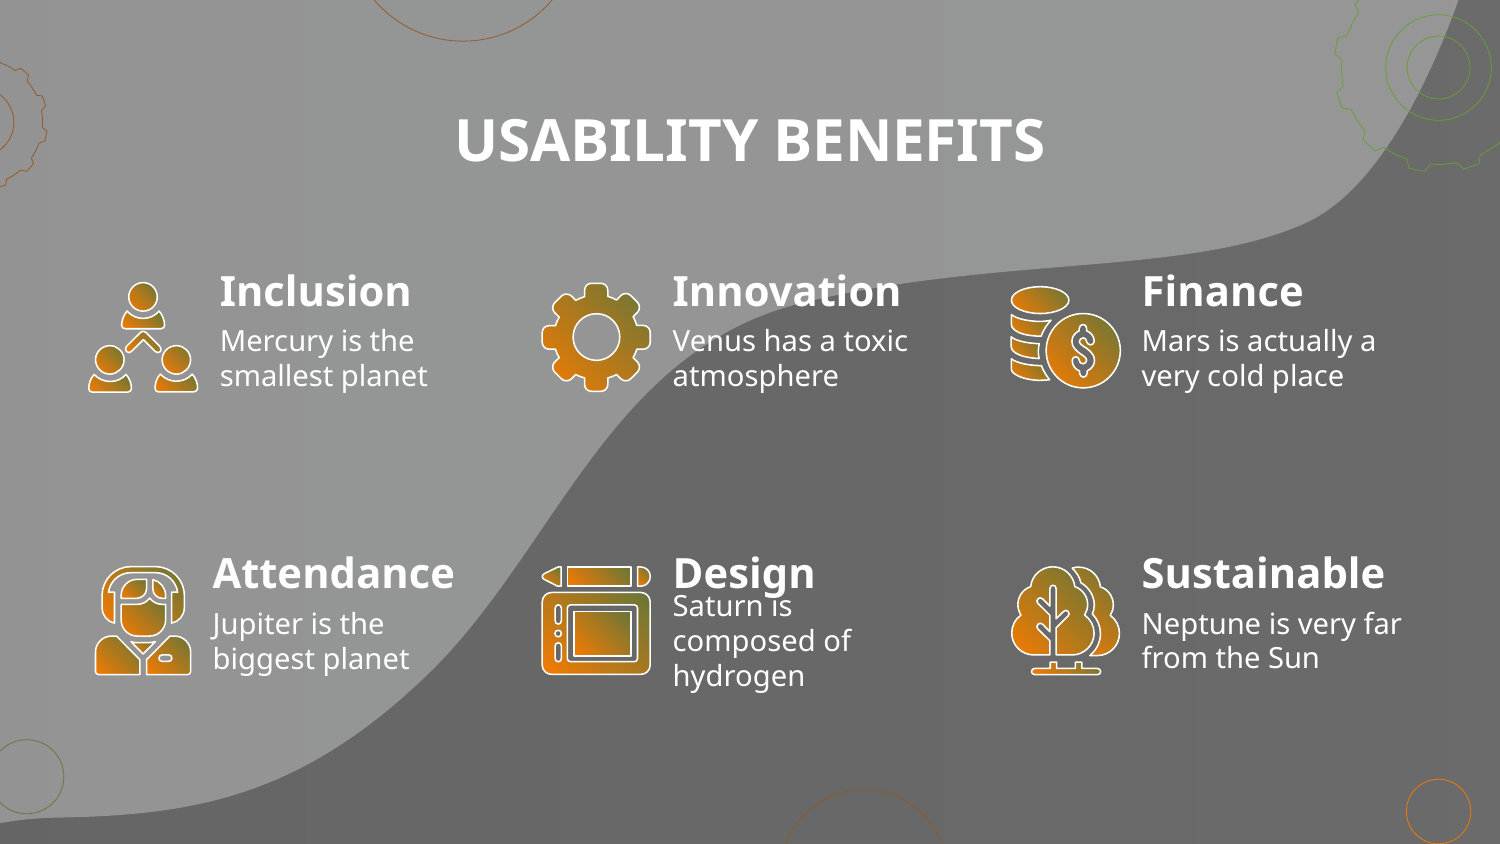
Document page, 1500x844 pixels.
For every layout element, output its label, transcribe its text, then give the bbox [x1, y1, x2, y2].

title USABILITY BENEFITS [116, 107, 1383, 168]
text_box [1010, 286, 1121, 389]
title Design [657, 546, 958, 598]
title Attendance [197, 546, 498, 598]
subtitle Mercury is the smallest planet [204, 322, 505, 393]
title Inclusion [204, 264, 505, 316]
title Innovation [657, 264, 958, 316]
title Sustainable [1126, 546, 1427, 598]
subtitle Mars is actually a very cold place [1126, 322, 1427, 393]
title Finance [1126, 264, 1427, 316]
subtitle Venus has a toxic atmosphere [657, 322, 958, 393]
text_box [88, 282, 198, 393]
subtitle Saturn is composed of hydrogen [657, 605, 958, 675]
text_box [542, 283, 651, 392]
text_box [541, 566, 651, 675]
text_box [1011, 566, 1120, 675]
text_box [95, 566, 191, 675]
subtitle Neptune is very far from the Sun [1126, 605, 1427, 675]
subtitle Jupiter is the biggest planet [197, 605, 498, 675]
